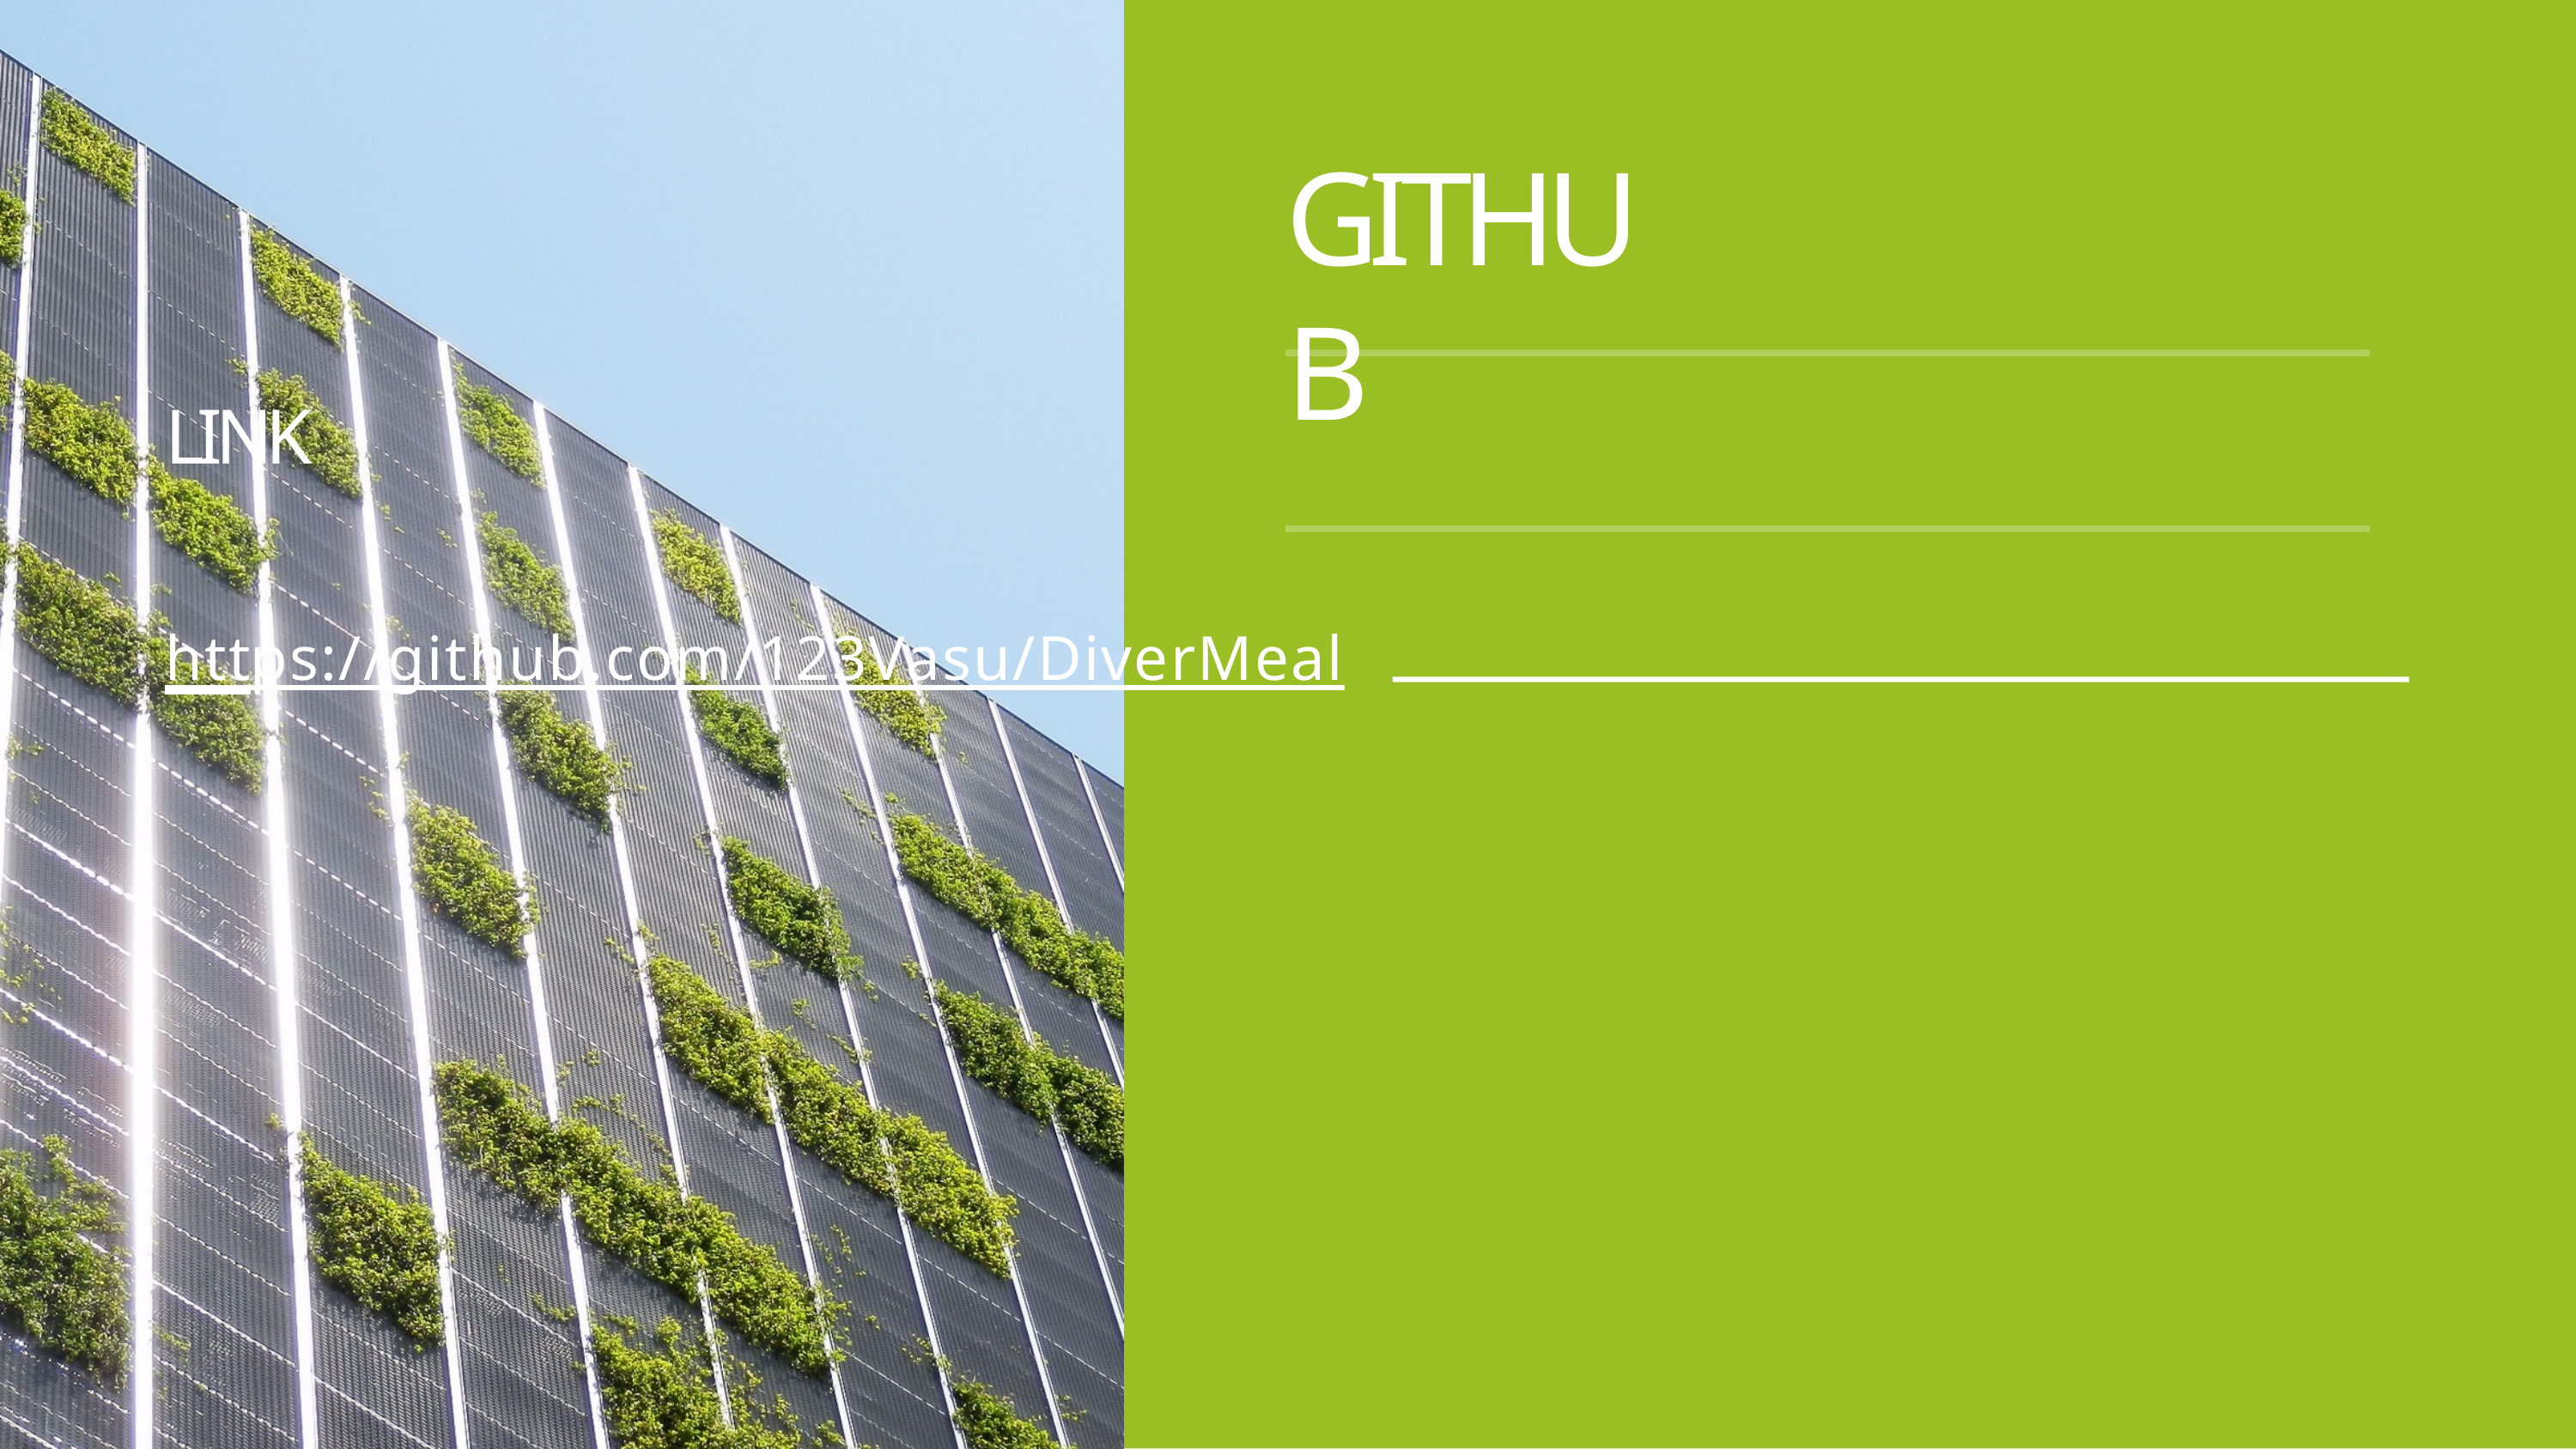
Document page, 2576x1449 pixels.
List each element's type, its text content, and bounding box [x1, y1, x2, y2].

text_box [1285, 525, 2370, 532]
title GITHUB [1284, 135, 1709, 386]
picture [0, 0, 1124, 1449]
text_box [1285, 349, 2370, 357]
text_box [1124, 0, 2576, 1449]
list LINK https://github.com/123Vasu/DiverMeal [1127, 386, 2411, 1216]
